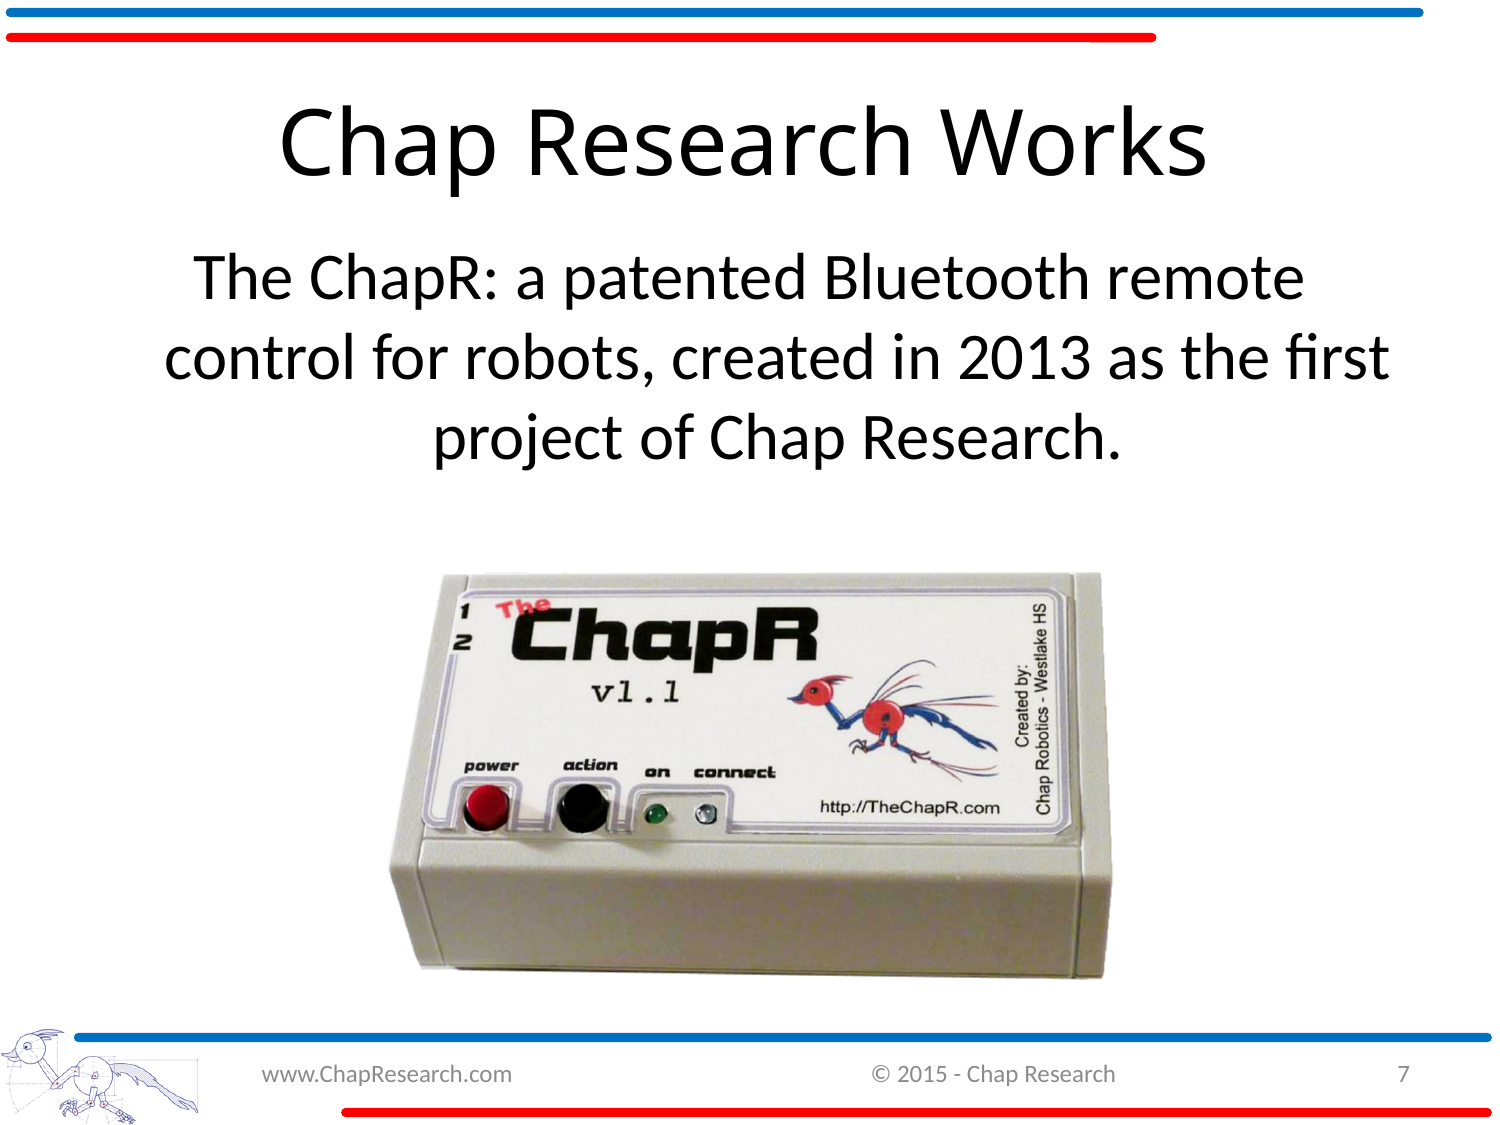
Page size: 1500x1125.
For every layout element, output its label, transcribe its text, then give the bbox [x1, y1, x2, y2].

slide_number 7 [1362, 1042, 1425, 1103]
picture [380, 562, 1120, 988]
title Chap Research Works [24, 45, 1463, 233]
picture [0, 1024, 199, 1125]
list The ChapR: a patented Bluetooth remote control for robots, created in 2013 as the first project of Chap Research. [75, 224, 1425, 1025]
footer © 2015 - Chap Research [756, 1042, 1232, 1103]
